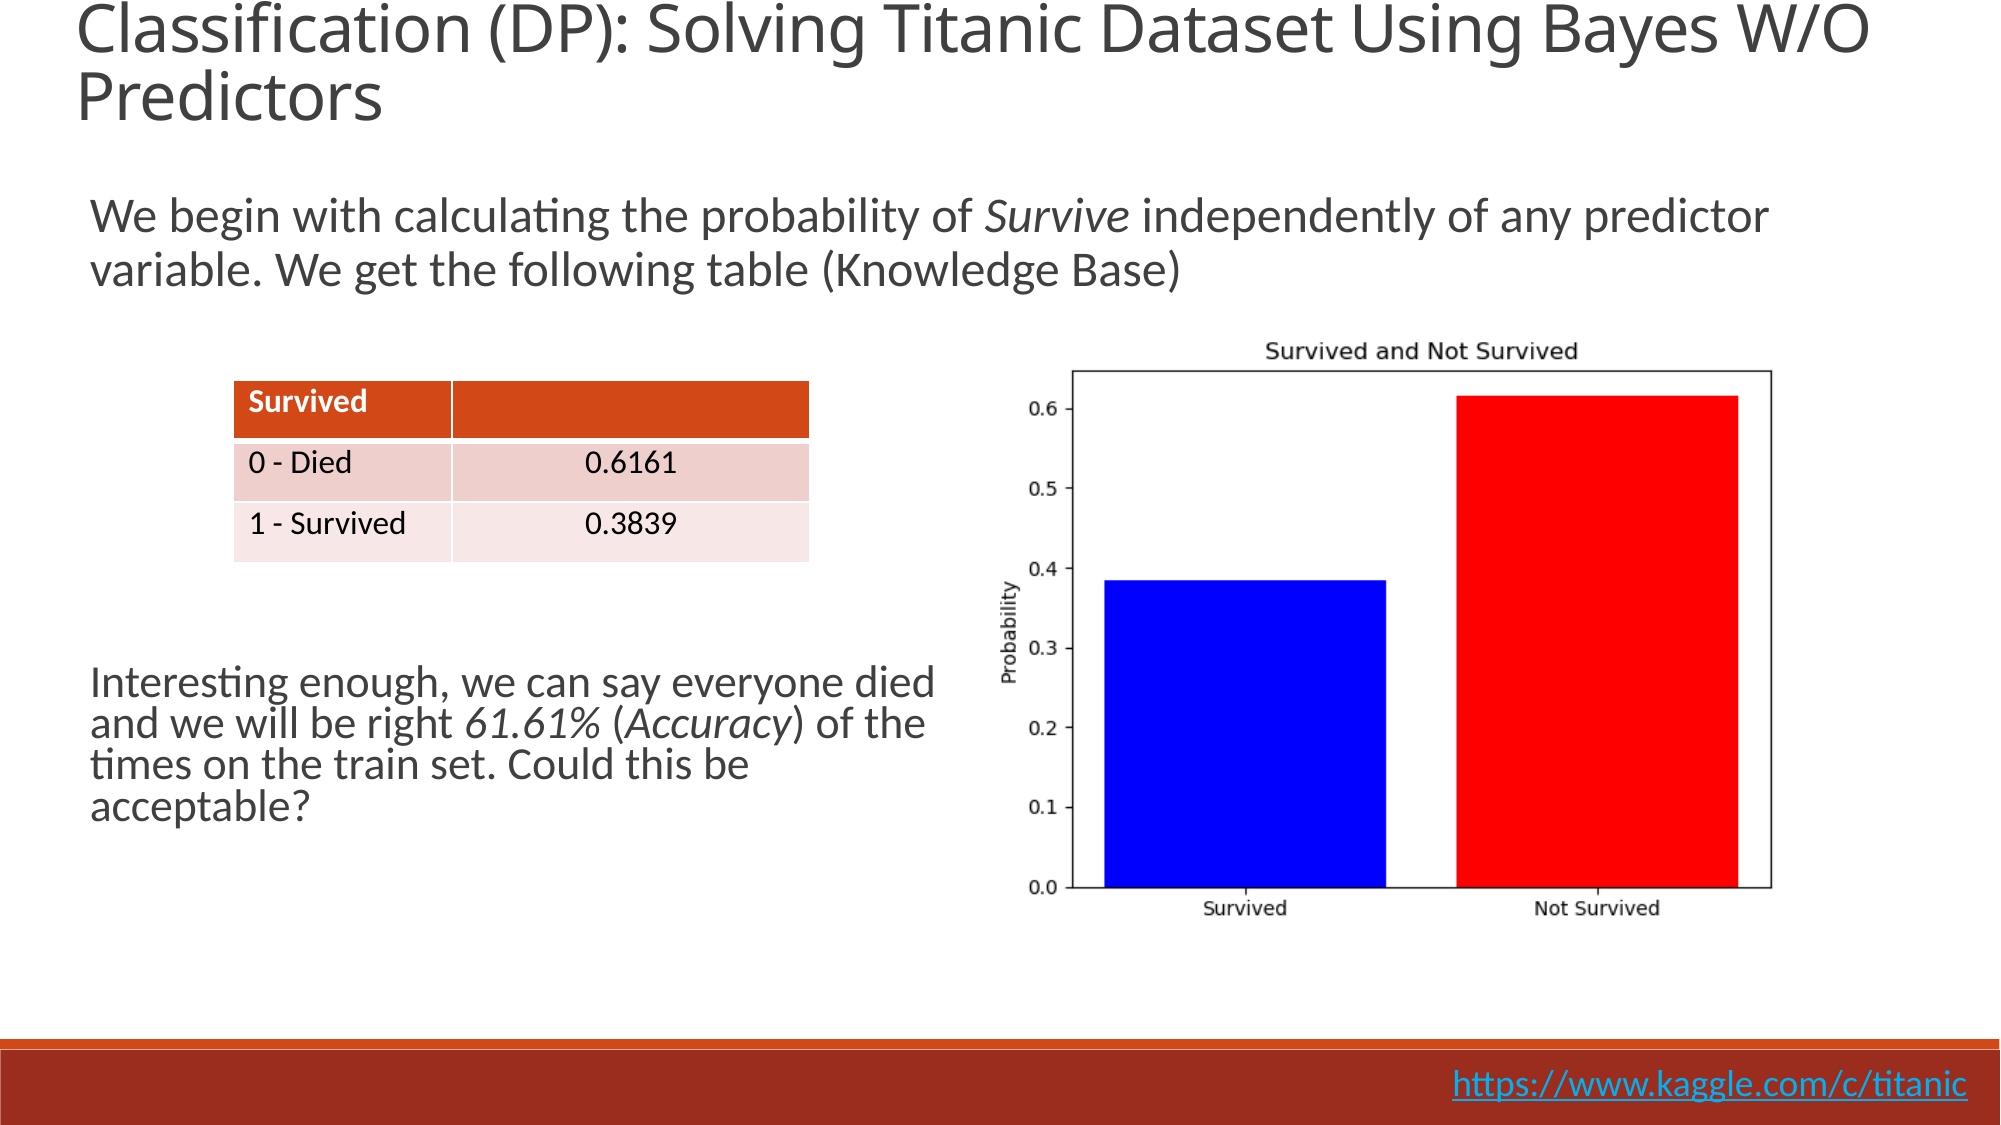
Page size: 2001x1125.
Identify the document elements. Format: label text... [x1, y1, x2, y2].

title Classification (DP): Solving Titanic Dataset Using Bayes W/O Predictors [60, 26, 1908, 142]
text_box Interesting enough, we can say everyone died and we will be right 61.61% (Accuracy) of the times on the train set. Could this be acceptable? [60, 657, 965, 858]
text_box https://www.kaggle.com/c/titanic [1437, 1051, 1983, 1111]
picture [968, 296, 1837, 939]
text_box We begin with calculating the probability of Survive independently of any predictor variable. We get the following table (Knowledge Base) [60, 182, 1837, 323]
